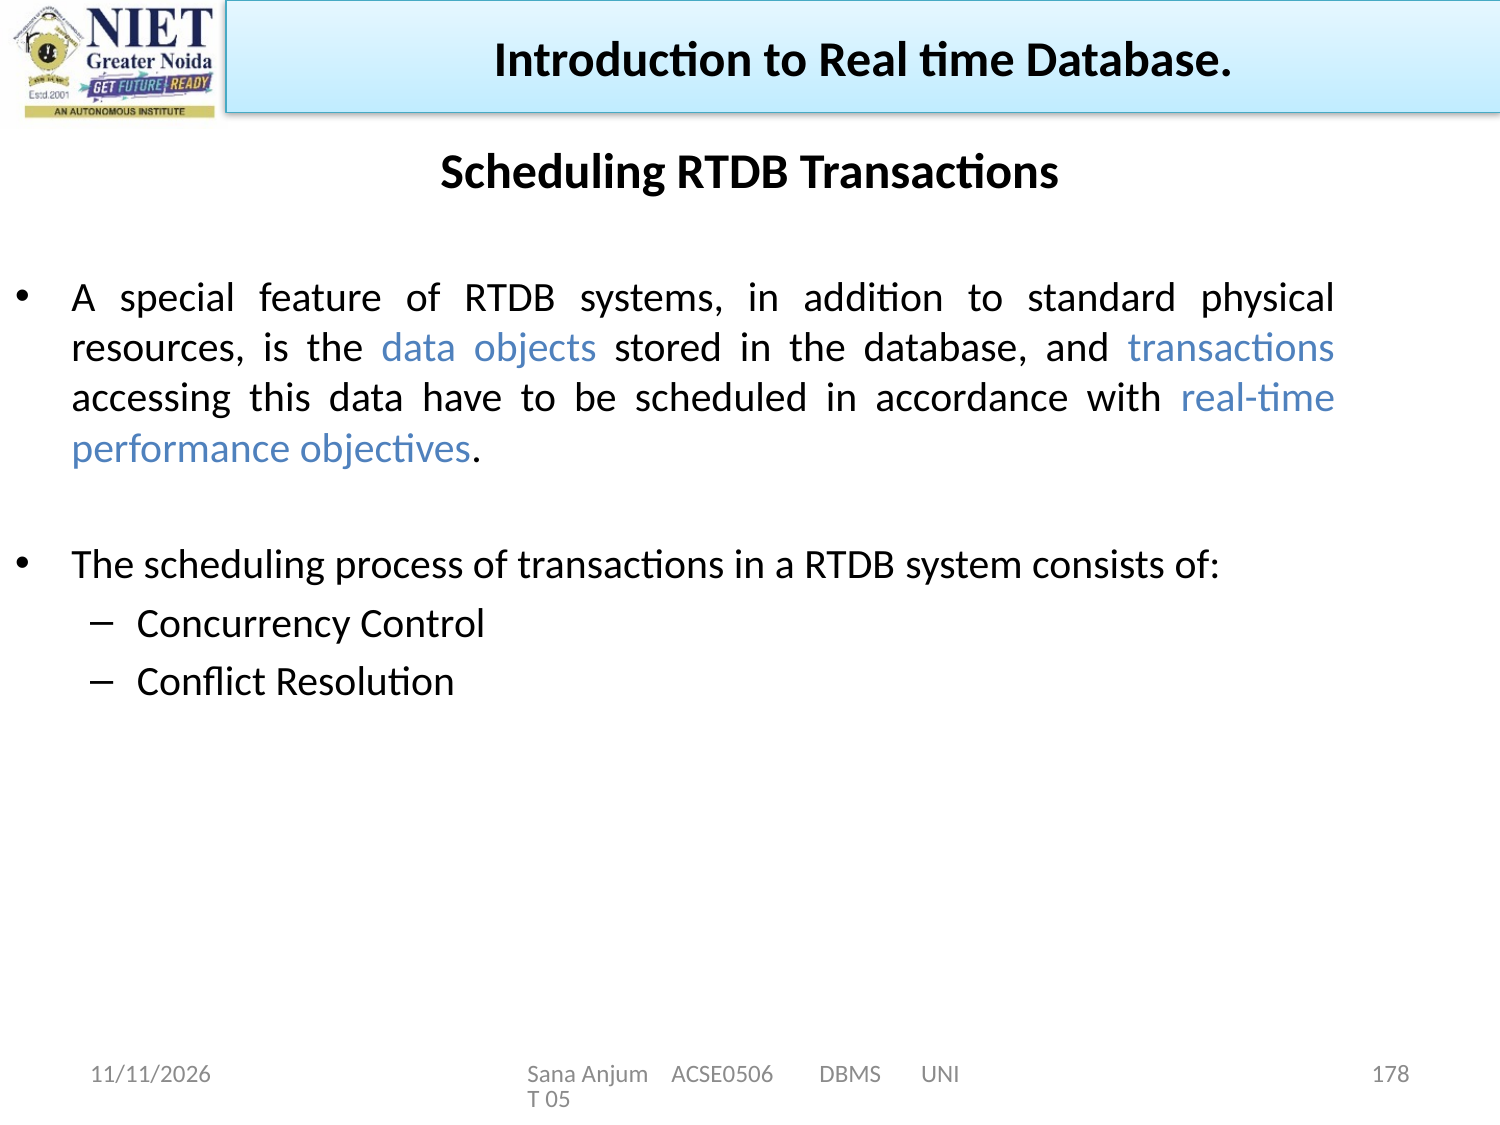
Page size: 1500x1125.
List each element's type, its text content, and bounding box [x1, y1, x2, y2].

text_box Introduction to Real time Database. [231, 0, 1500, 113]
slide_number 178 [1074, 1042, 1425, 1103]
picture [0, 0, 228, 130]
title Scheduling RTDB Transactions [75, 120, 1425, 233]
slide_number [75, 1042, 425, 1103]
footer Sana Anjum ACSE0506 DBMS UNIT 05 [512, 1042, 988, 1103]
list A special feature of RTDB systems, in addition to standard physical resources, is the data objects stored in the database, and transactions accessing this data have to be scheduled in accordance with real-time performance objectives. The scheduling process of transactions in a RTDB system consists of: Concurrency Control Conflict Resolution [0, 262, 1350, 1005]
